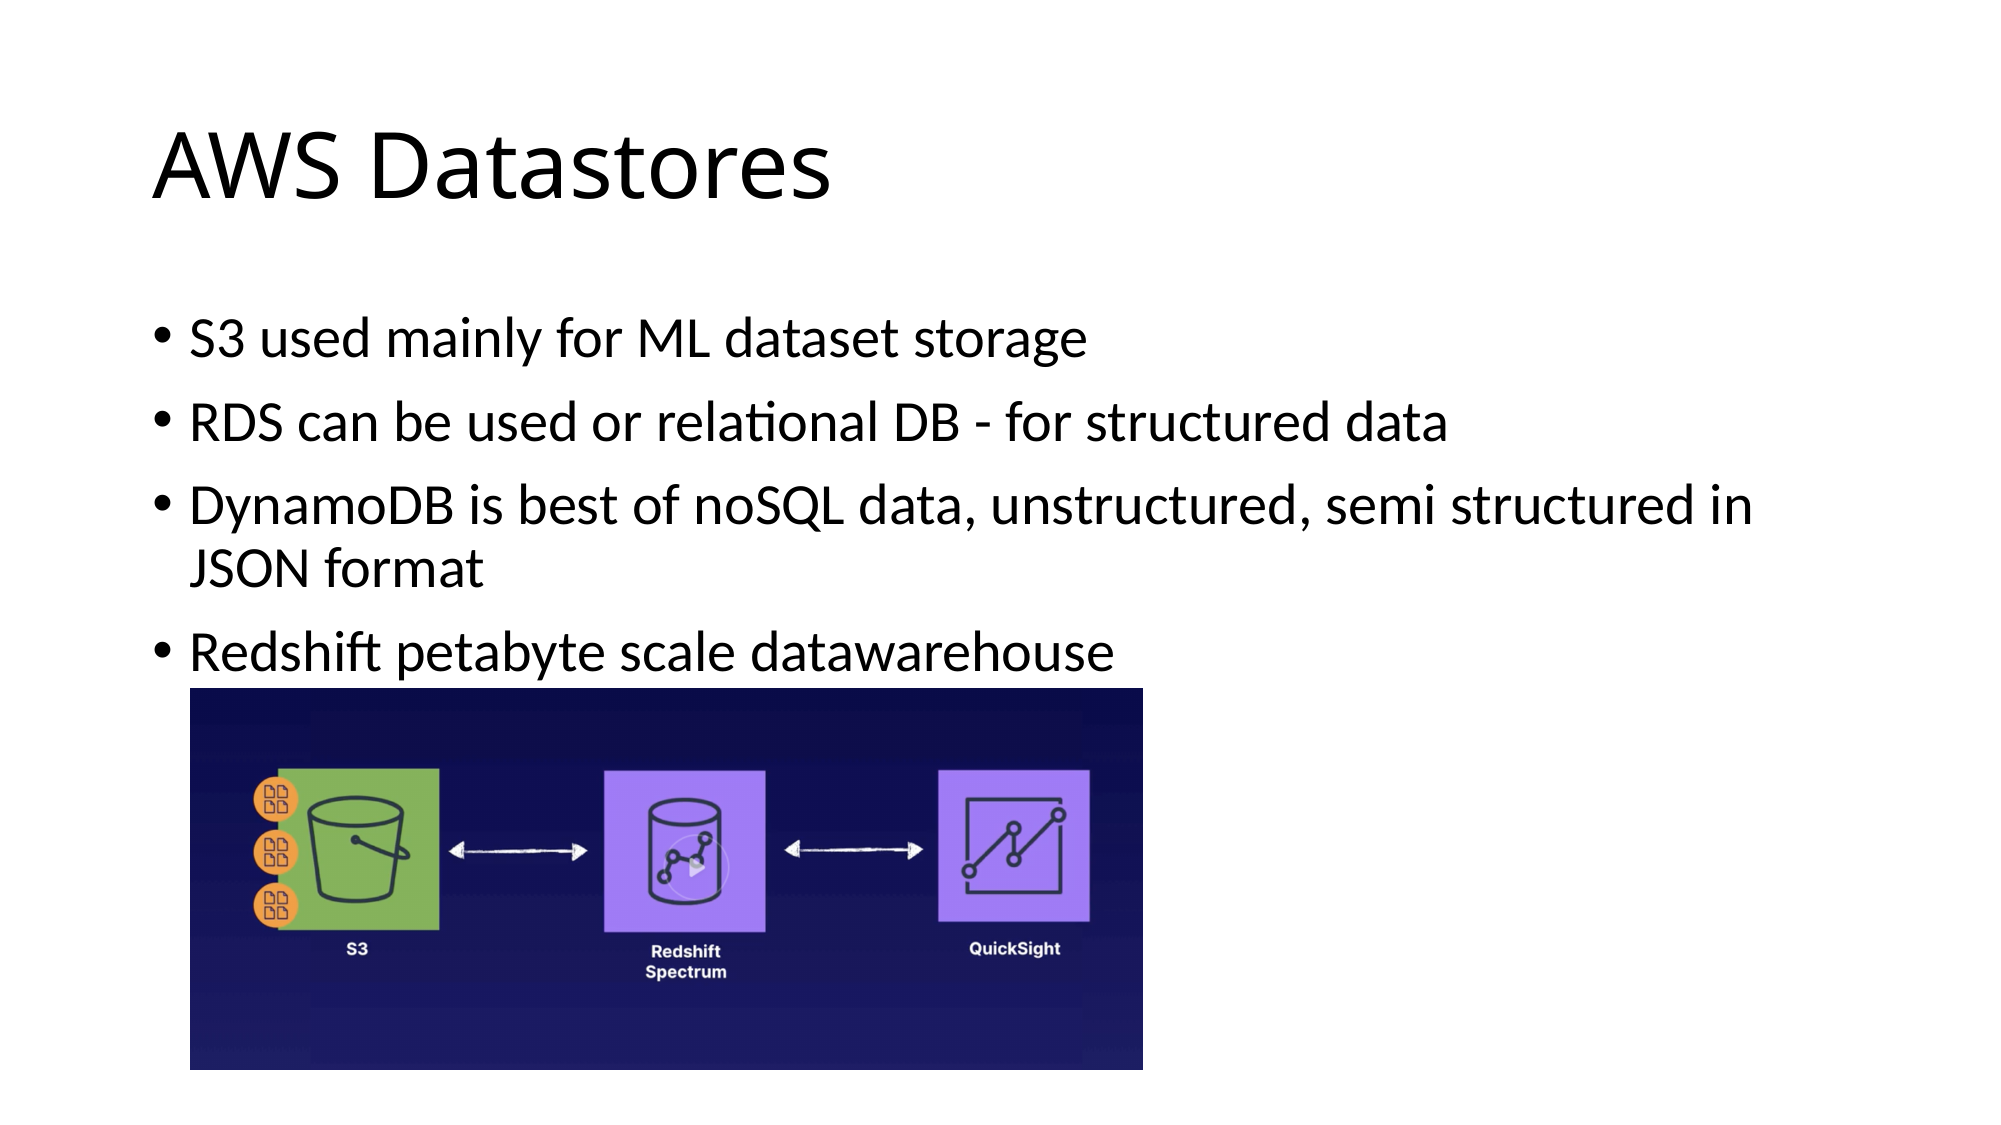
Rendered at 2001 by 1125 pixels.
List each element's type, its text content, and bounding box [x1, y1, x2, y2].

list S3 used mainly for ML dataset storage RDS can be used or relational DB - for structured data DynamoDB is best of noSQL data, unstructured, semi structured in JSON format Redshift petabyte scale datawarehouse [137, 299, 1863, 1014]
picture [190, 688, 1143, 1070]
title AWS Datastores [137, 59, 1863, 278]
